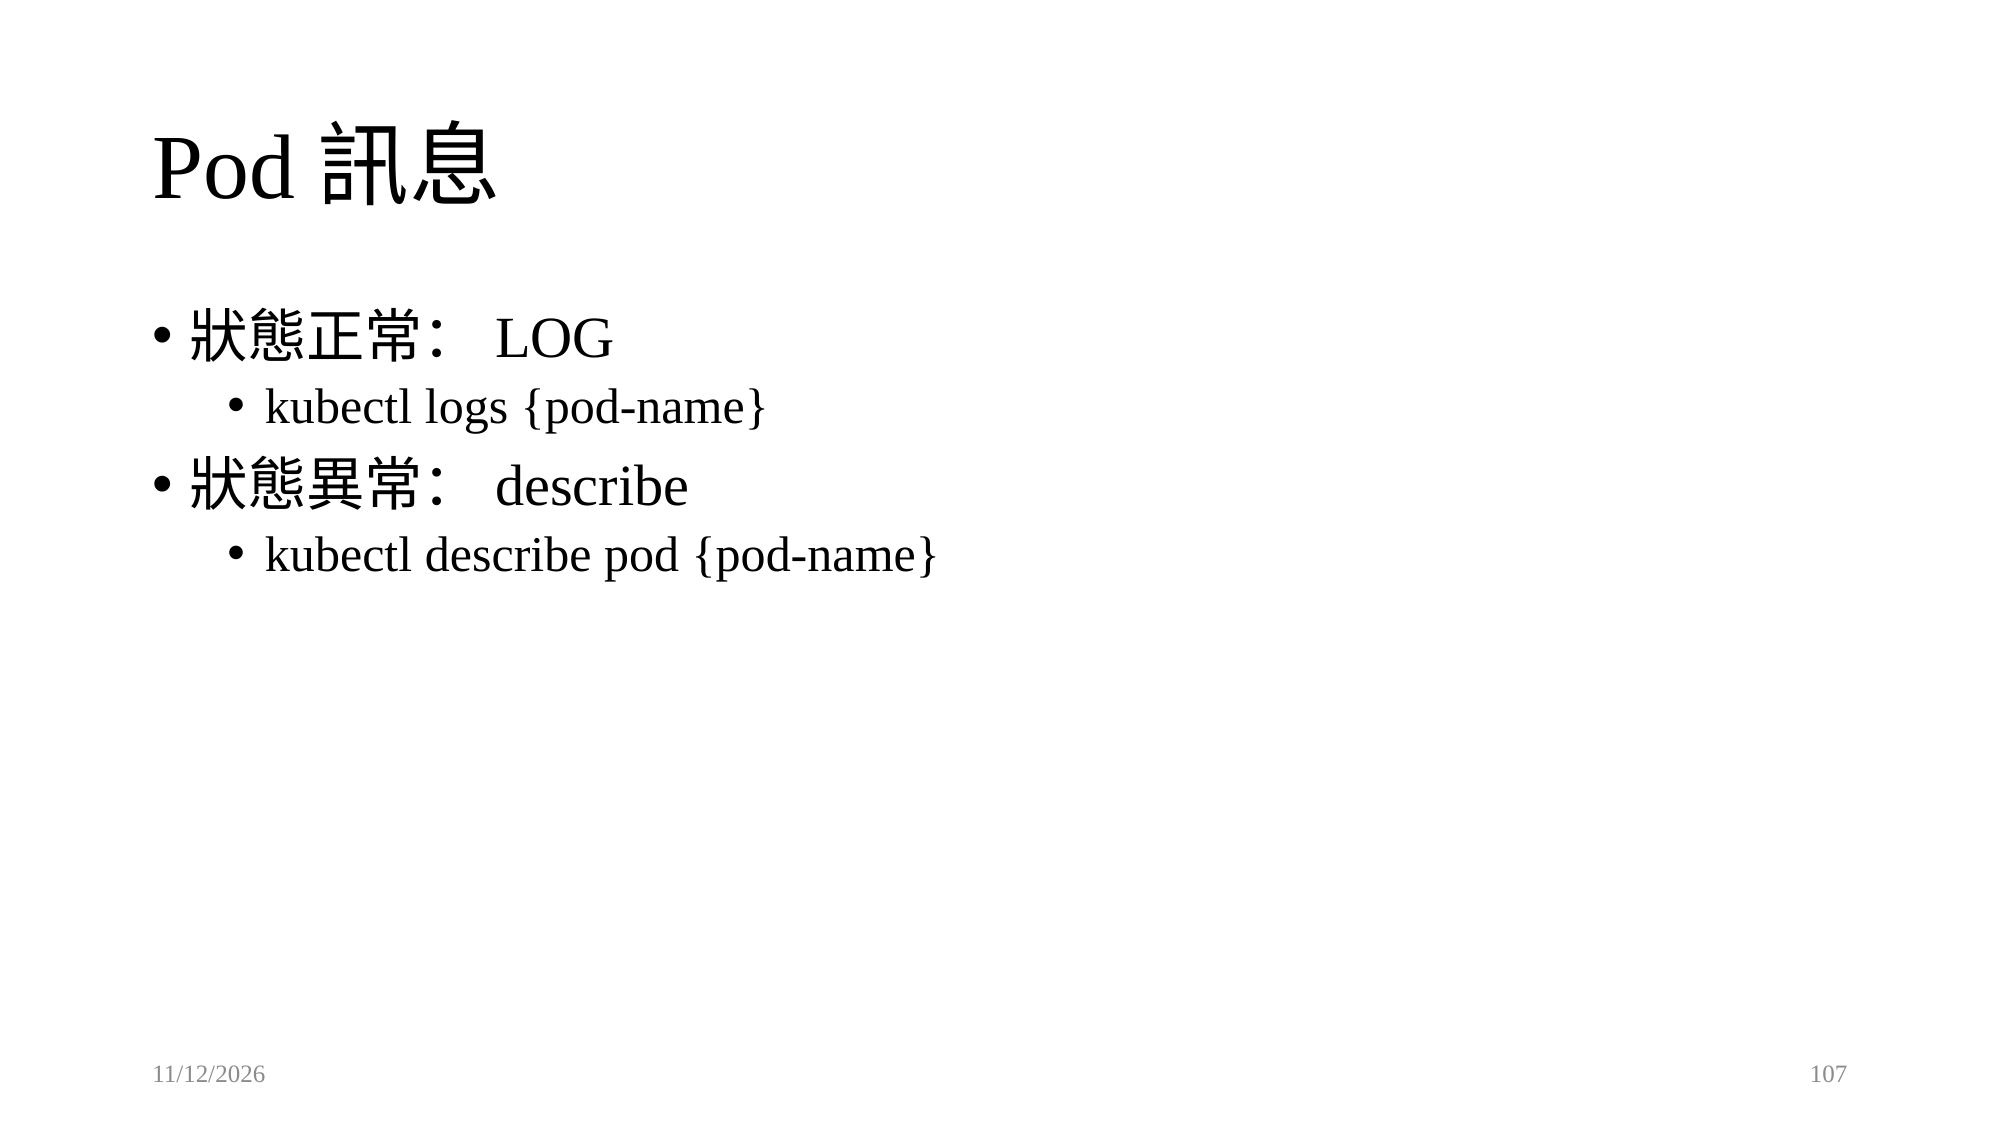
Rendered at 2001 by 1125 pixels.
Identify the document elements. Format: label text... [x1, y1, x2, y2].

slide_number 107 [1412, 1042, 1863, 1103]
list 狀態正常：LOG kubectl logs {pod-name} 狀態異常：describe kubectl describe pod {pod-name} [137, 299, 1863, 1014]
title Pod訊息 [137, 59, 1863, 278]
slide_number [137, 1042, 588, 1103]
